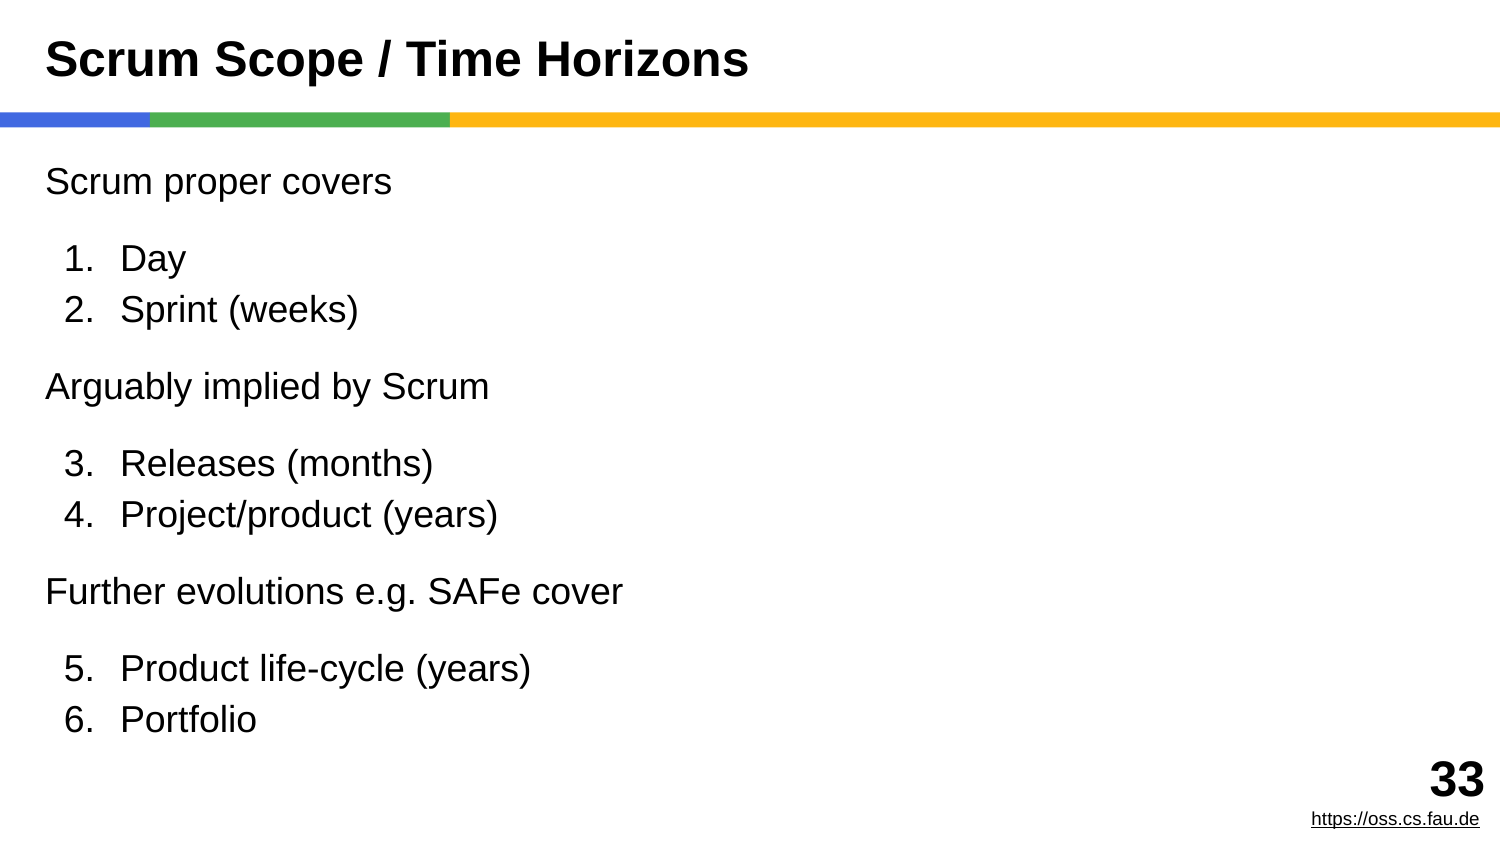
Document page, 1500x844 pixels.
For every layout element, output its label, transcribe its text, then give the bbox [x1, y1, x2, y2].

slide_number ‹#› https://oss.cs.fau.de [1200, 724, 1500, 844]
title Scrum Scope / Time Horizons [0, 0, 1500, 113]
list Scrum proper covers Day Sprint (weeks) Arguably implied by Scrum Releases (months) Project/product (years) Further evolutions e.g. SAFe cover Product life-cycle (years) Portfolio [45, 150, 1455, 825]
